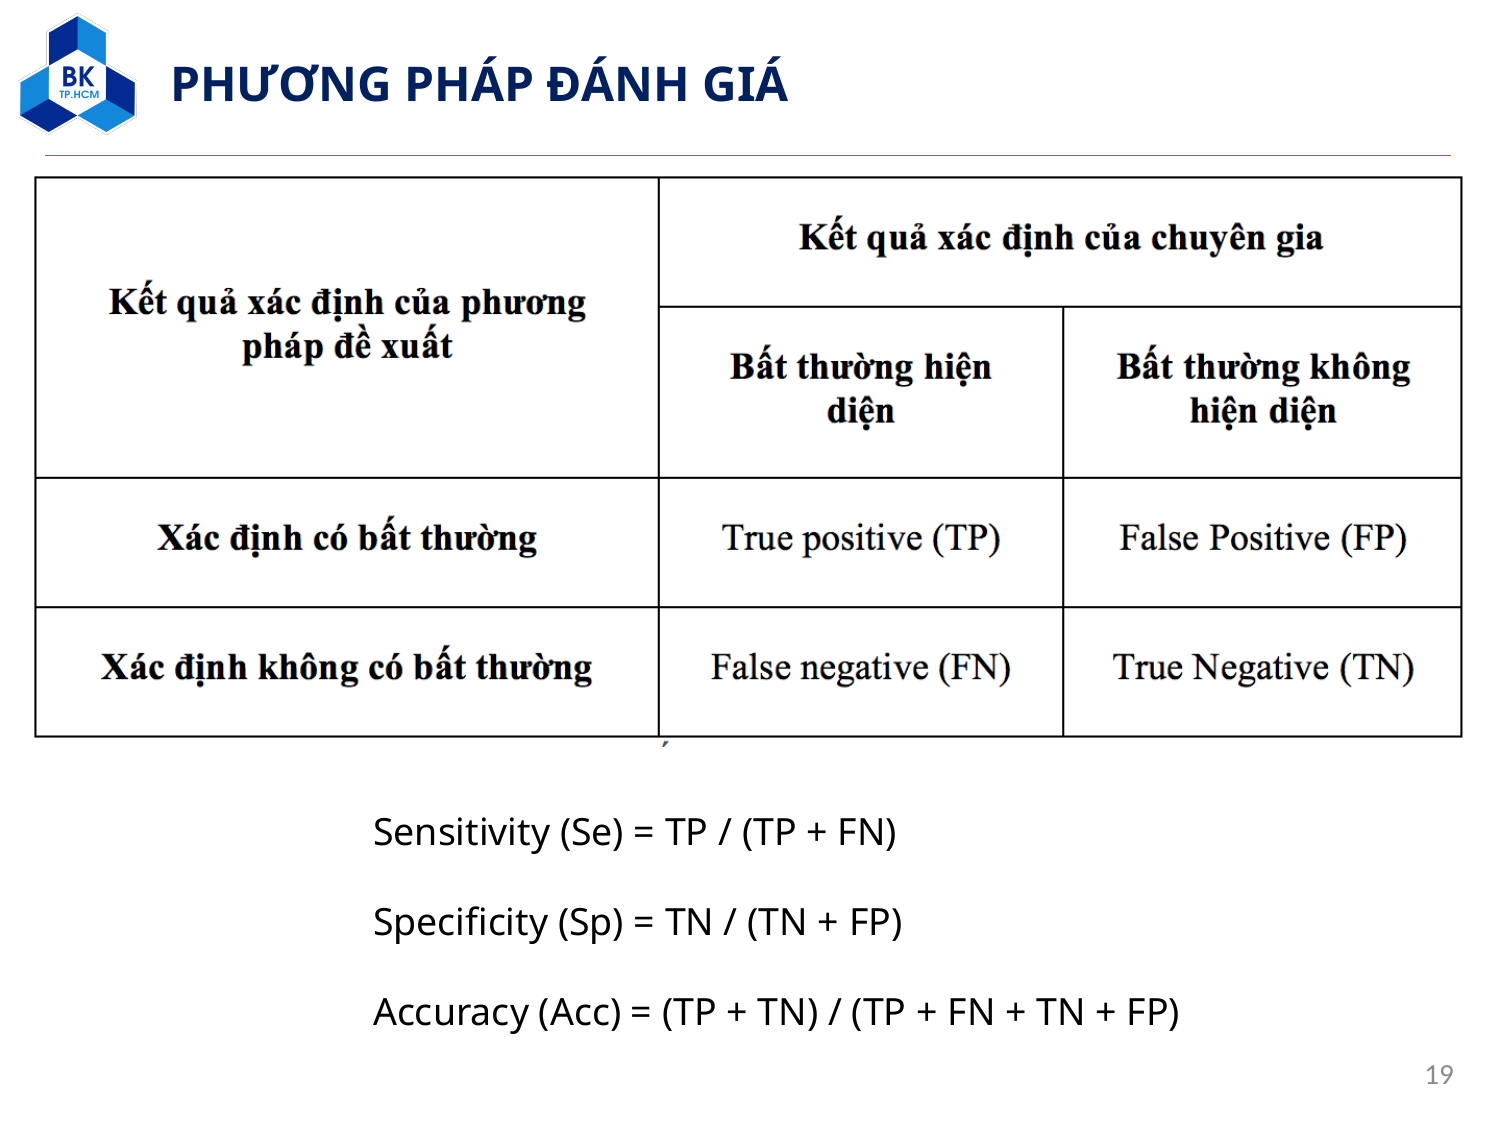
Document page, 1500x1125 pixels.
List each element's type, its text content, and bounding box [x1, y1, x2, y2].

title PHƯƠNG PHÁP ĐÁNH GIÁ [155, 52, 1397, 136]
picture [18, 13, 137, 135]
picture [24, 167, 1475, 747]
text_box Sensitivity (Se) = TP / (TP + FN) Specificity (Sp) = TN / (TN + FP) Accuracy (Acc) = (TP + TN) / (TP + FN + TN + FP) [358, 800, 1206, 1041]
slide_number 19 [1394, 1042, 1469, 1103]
